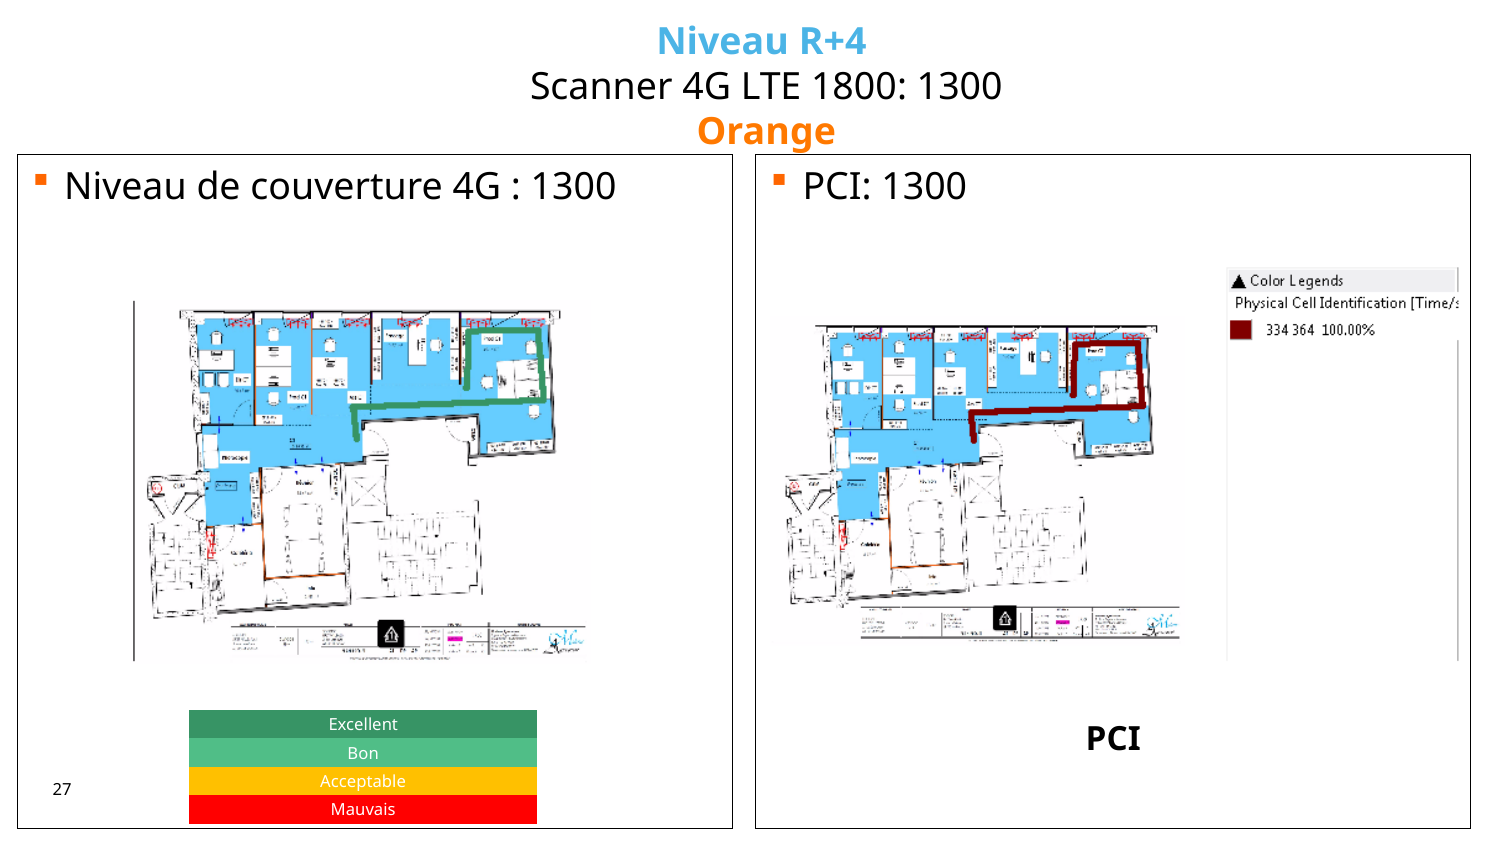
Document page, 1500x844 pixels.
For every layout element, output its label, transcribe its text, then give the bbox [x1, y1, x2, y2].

table_cell Bon [189, 738, 537, 767]
table_cell Acceptable [189, 767, 537, 795]
text_box PCI: 1300 PCI [755, 154, 1471, 829]
table_cell Mauvais [189, 795, 537, 824]
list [22, 256, 727, 671]
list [761, 260, 1466, 667]
text_box Niveau R+4 Scanner 4G LTE 1800: 1300 Orange [187, 9, 1346, 125]
text_box Niveau de couverture 4G : 1300 [17, 154, 733, 829]
table_header Excellent [189, 710, 537, 738]
